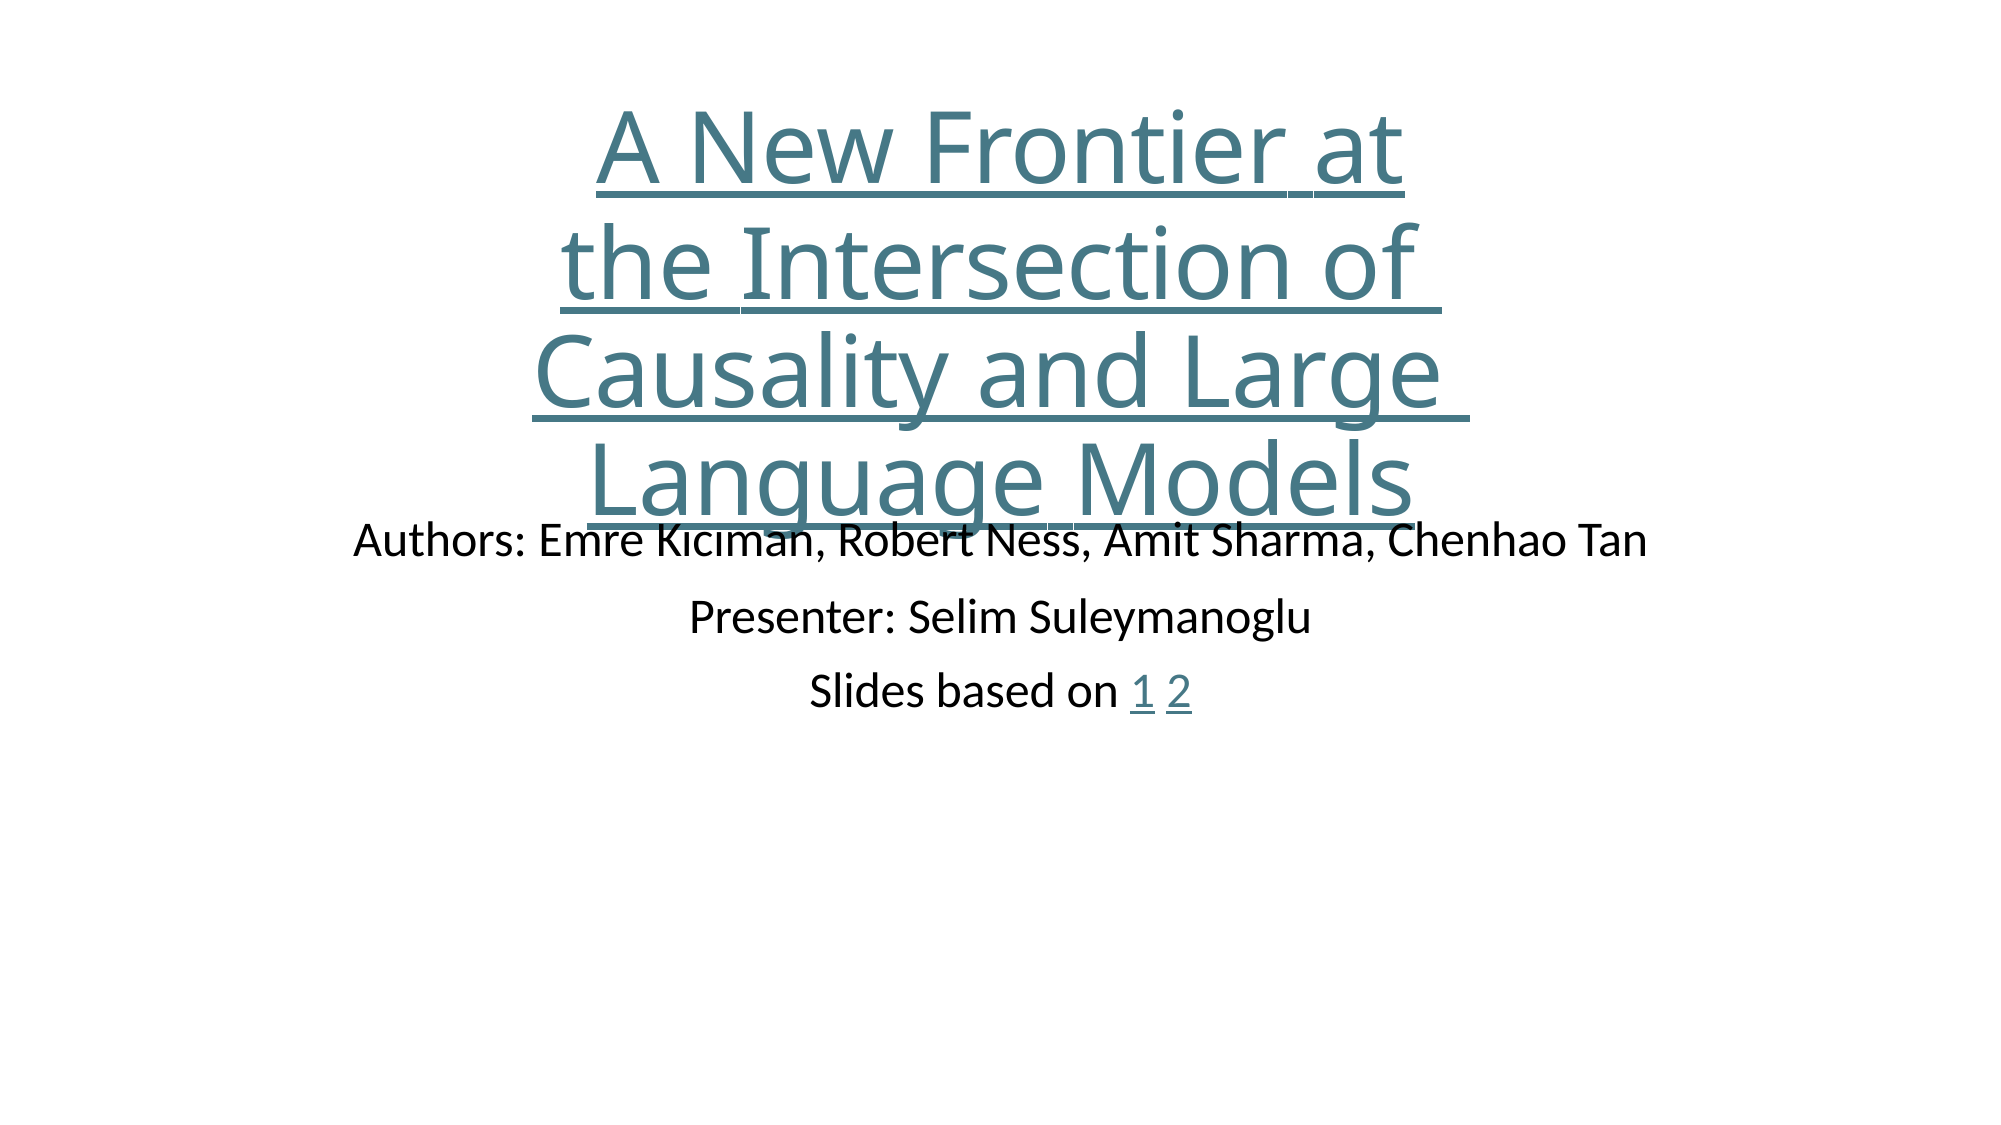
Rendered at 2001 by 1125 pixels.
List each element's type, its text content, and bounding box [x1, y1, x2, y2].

title A New Frontier at the Intersection of Causality and Large Language Models [360, 103, 1640, 490]
text_box Authors: Emre Kıcıman, Robert Ness, Amit Sharma, Chenhao Tan Presenter: Selim Suleymanoglu Slides based on 1 2 [319, 490, 1681, 718]
